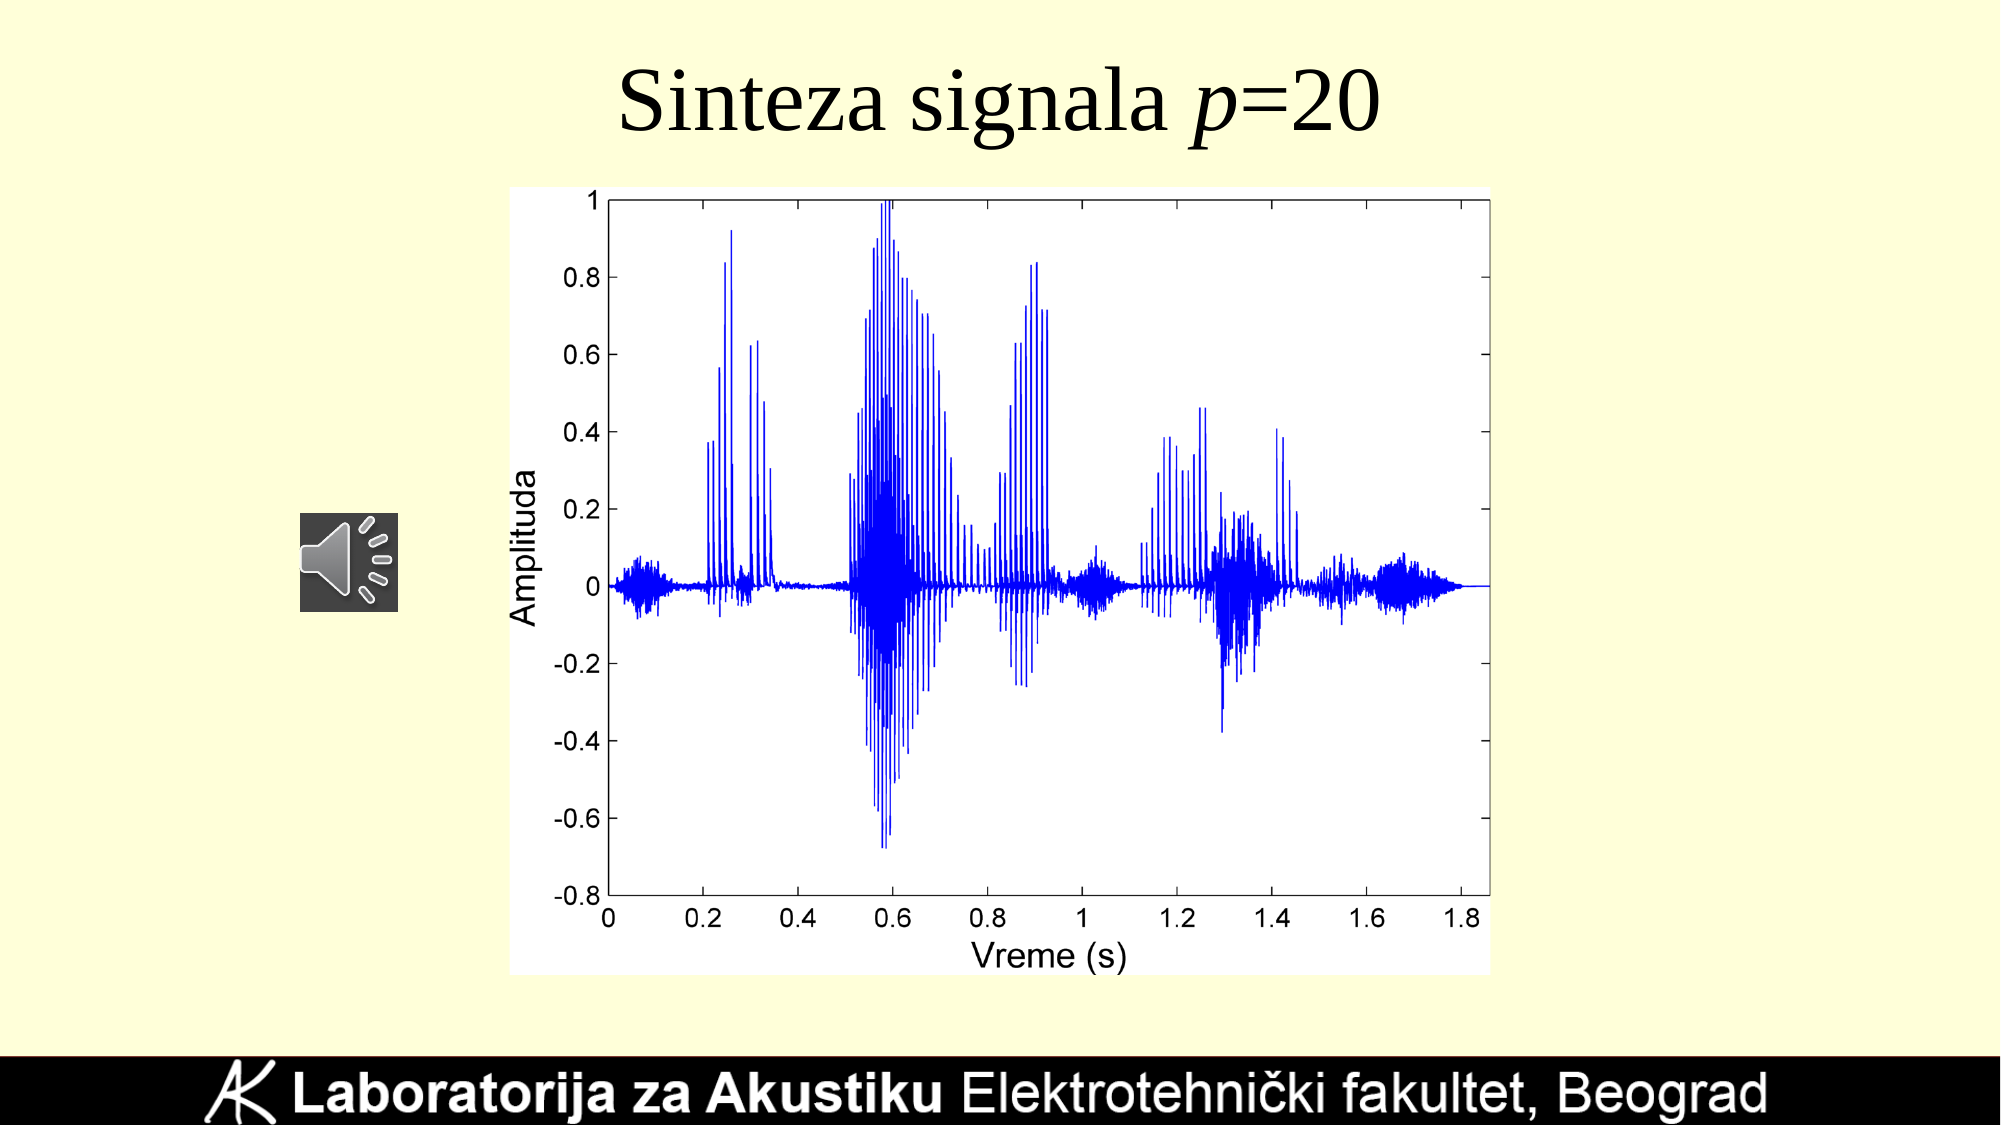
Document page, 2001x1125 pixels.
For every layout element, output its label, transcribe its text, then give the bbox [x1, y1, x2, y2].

picture [0, 0, 2001, 1125]
title Sinteza signala p=20 [324, 0, 1675, 188]
